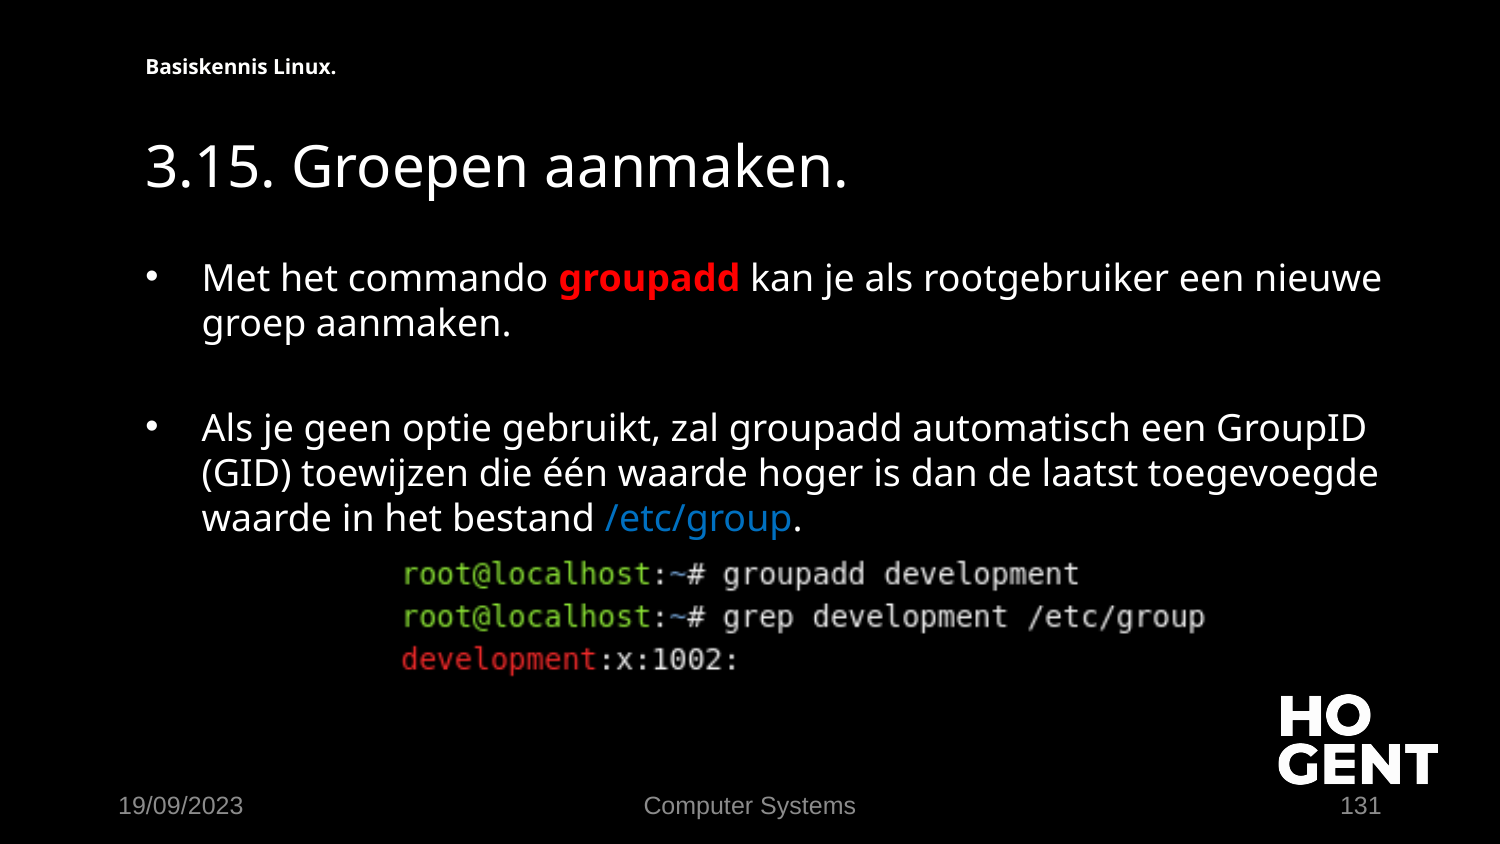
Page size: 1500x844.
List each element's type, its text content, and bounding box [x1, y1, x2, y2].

list Basiskennis Linux. [130, 46, 806, 100]
footer Computer Systems [496, 782, 1004, 828]
picture [393, 555, 1218, 685]
list Met het commando groupadd kan je als rootgebruiker een nieuwe groep aanmaken. Als je geen optie gebruikt, zal groupadd automatisch een GroupID (GID) toewijzen die één waarde hoger is dan de laatst toegevoegde waarde in het bestand /etc/group. [130, 245, 1437, 759]
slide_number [103, 782, 441, 828]
slide_number 131 [1059, 782, 1397, 828]
title 3.15. Groepen aanmaken. [130, 121, 1480, 223]
